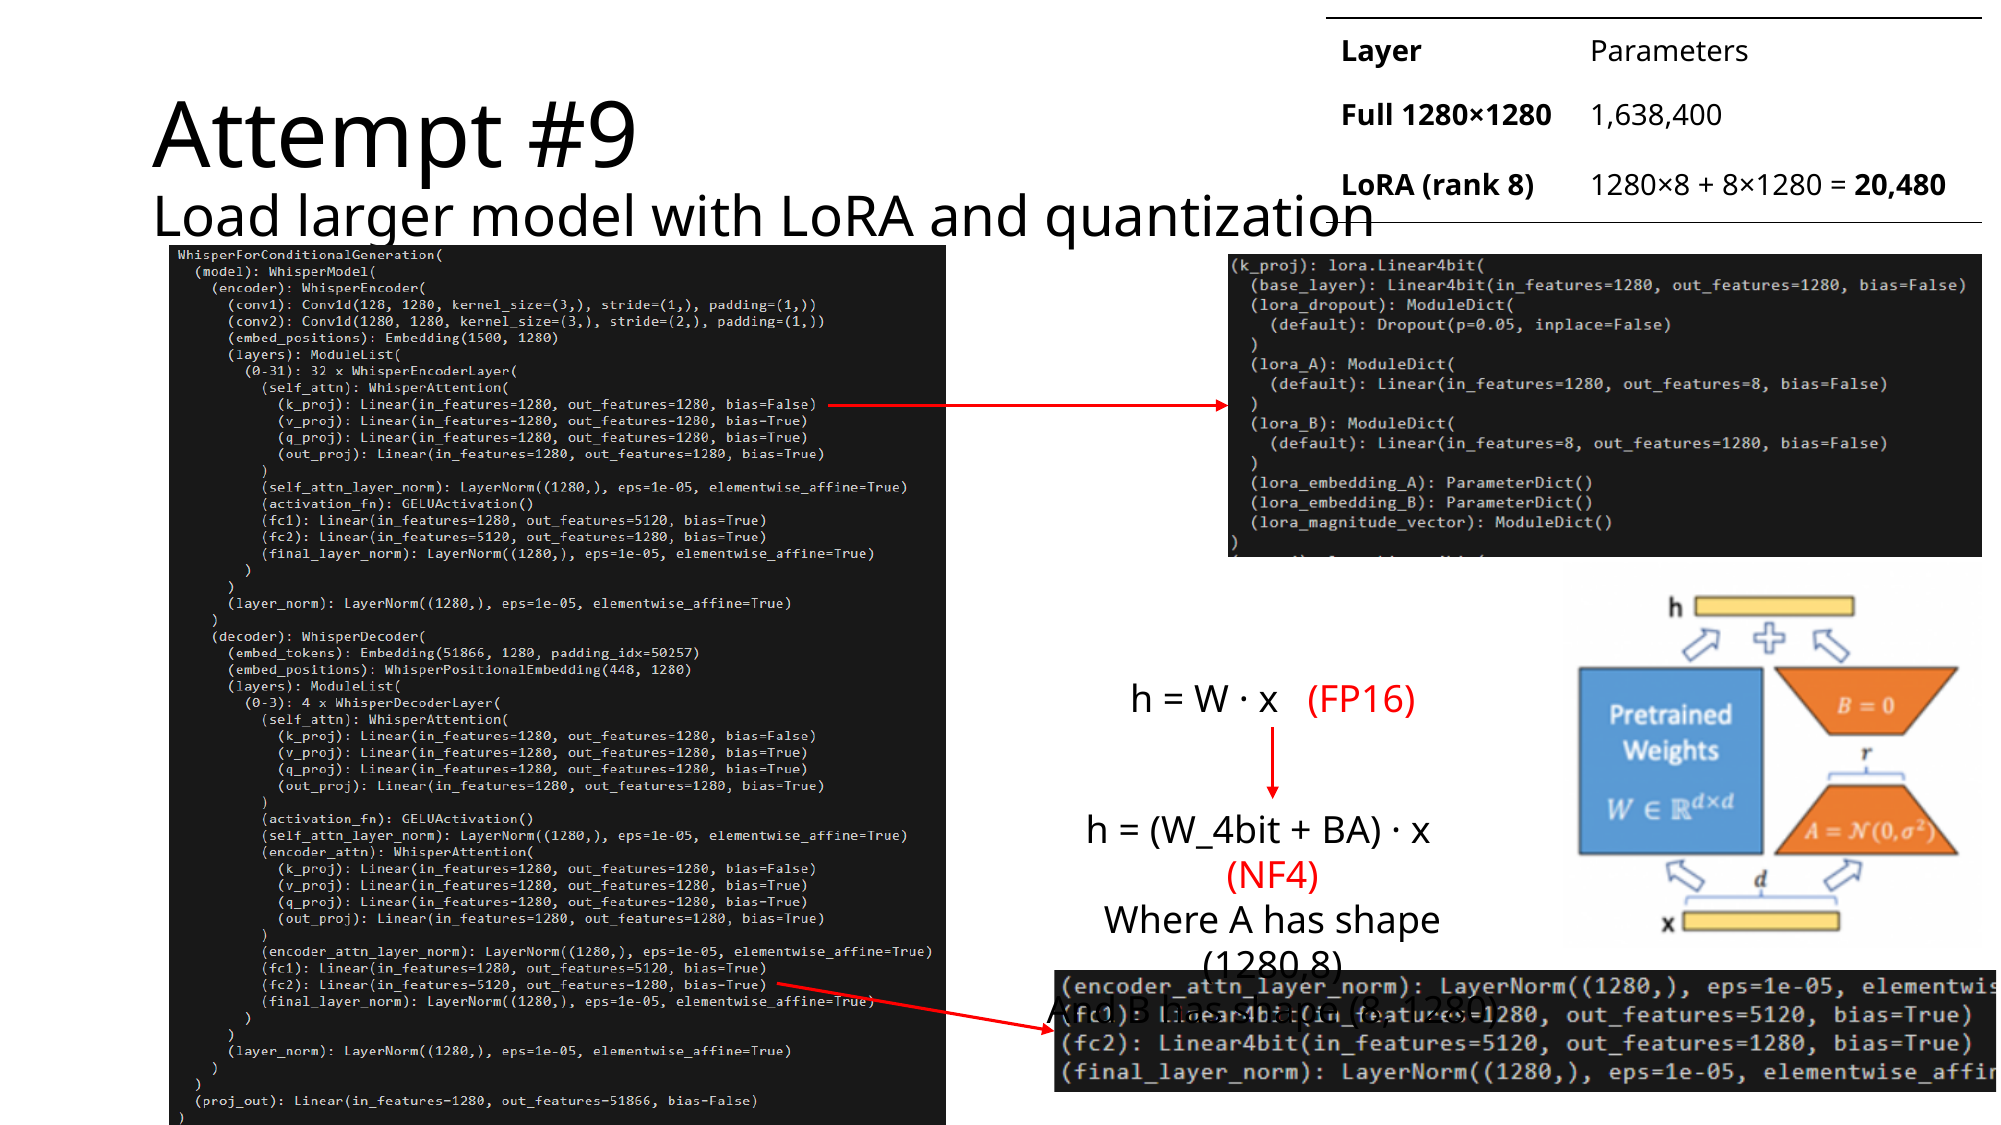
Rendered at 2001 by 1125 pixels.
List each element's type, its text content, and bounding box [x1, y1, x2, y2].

title Attempt #9 Load larger model with LoRA and quantization [137, 59, 1863, 278]
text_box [193, 605, 378, 862]
table_cell 1,638,400 [1575, 82, 1982, 146]
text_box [776, 982, 1055, 1032]
picture [169, 244, 947, 1125]
table_cell Full 1280×1280 [1326, 82, 1575, 146]
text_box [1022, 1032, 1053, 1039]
table_header Layer [1326, 19, 1575, 82]
table_cell LoRA (rank 8) [1326, 146, 1575, 222]
picture [1227, 254, 1983, 557]
text_box h = W · x (FP16) [1102, 667, 1443, 728]
table_cell 1280×8 + 8×1280 = 20,480 [1575, 146, 1982, 222]
text_box h = (W_4bit + BA) · x (NF4) Where A has shape (1280,8) And B has shape (8, 1280) [1022, 799, 1523, 982]
picture [1562, 561, 1983, 948]
table_header Parameters [1575, 19, 1982, 82]
picture [1053, 970, 1997, 1092]
